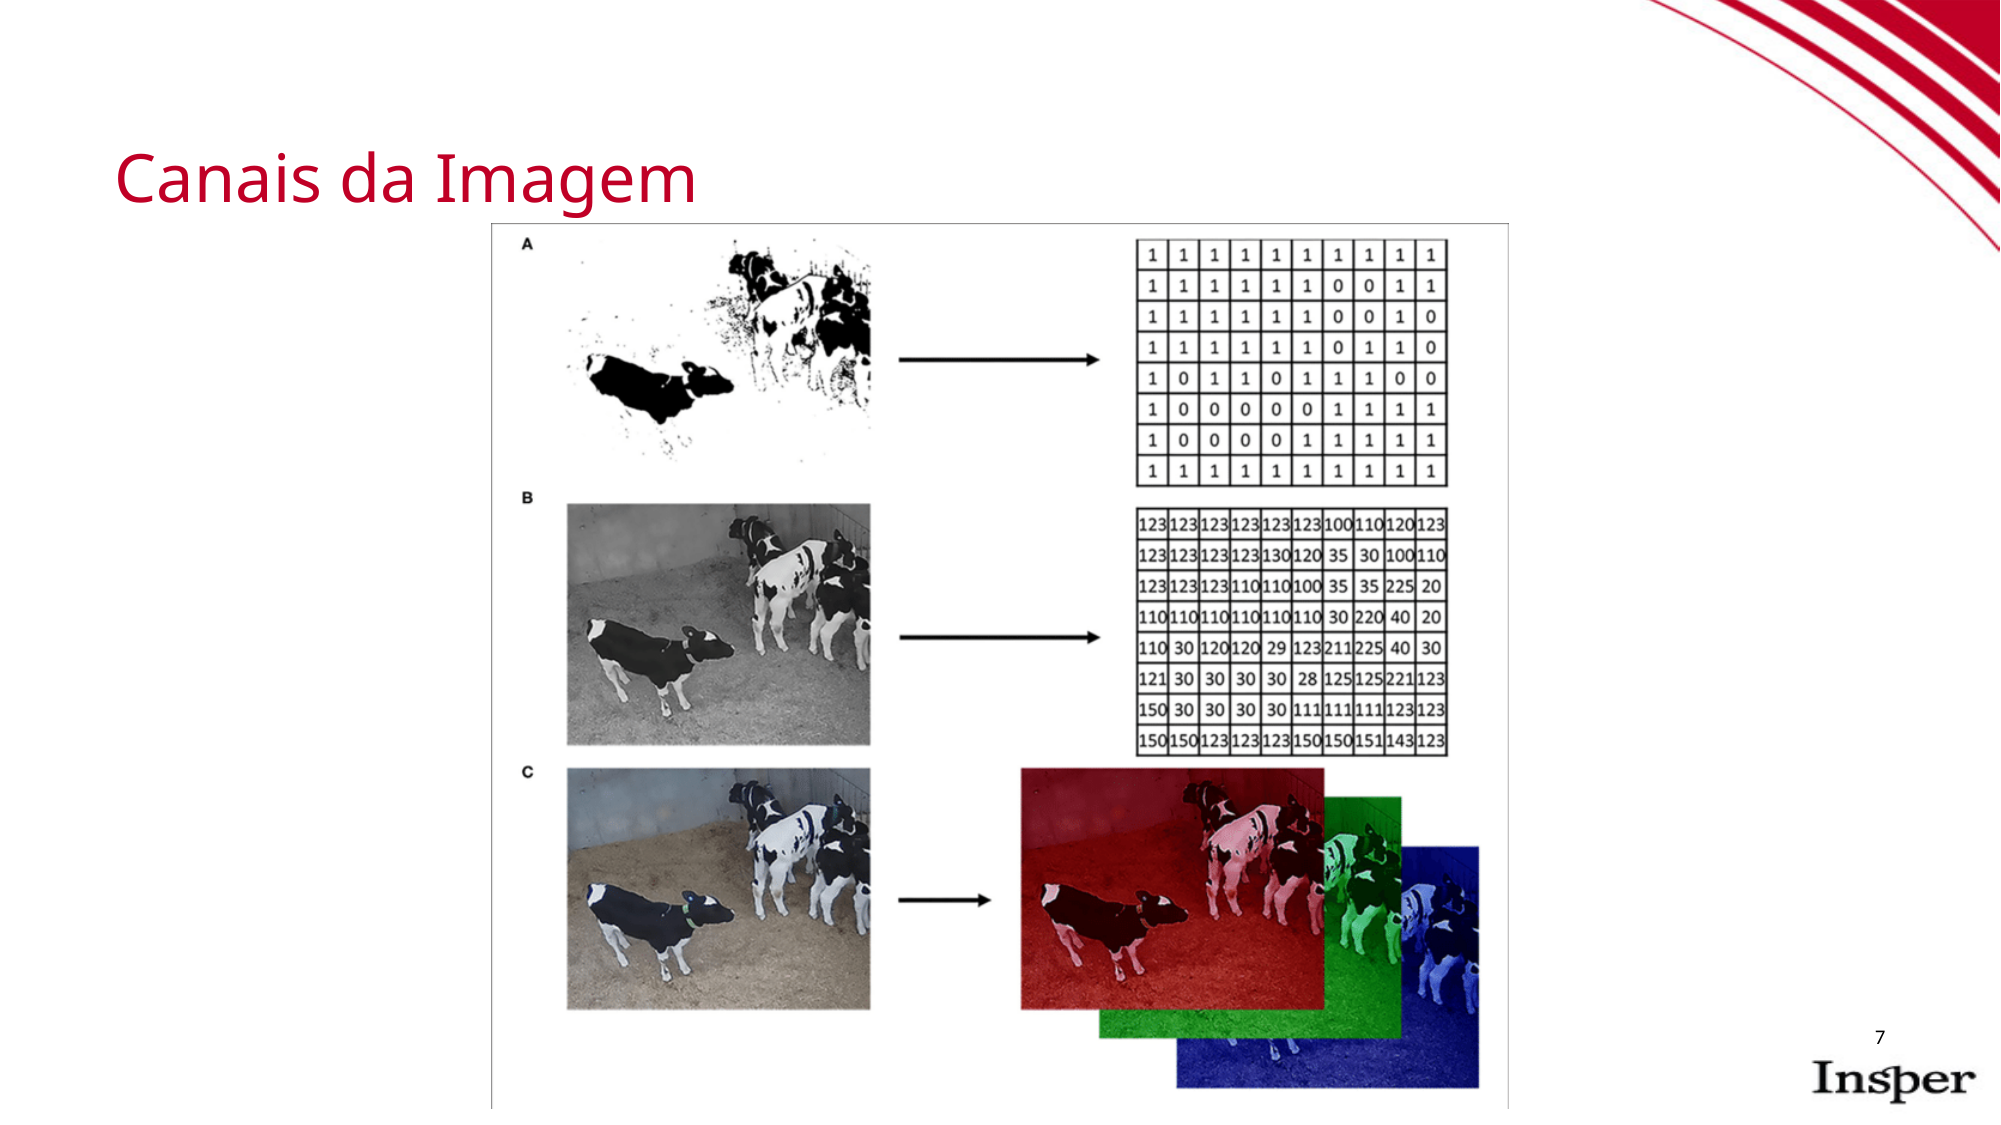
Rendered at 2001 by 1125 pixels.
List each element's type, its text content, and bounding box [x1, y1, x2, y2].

picture [0, 0, 2000, 1125]
slide_number 7 [1513, 1016, 1900, 1076]
title Canais da Imagem [99, 128, 1900, 230]
